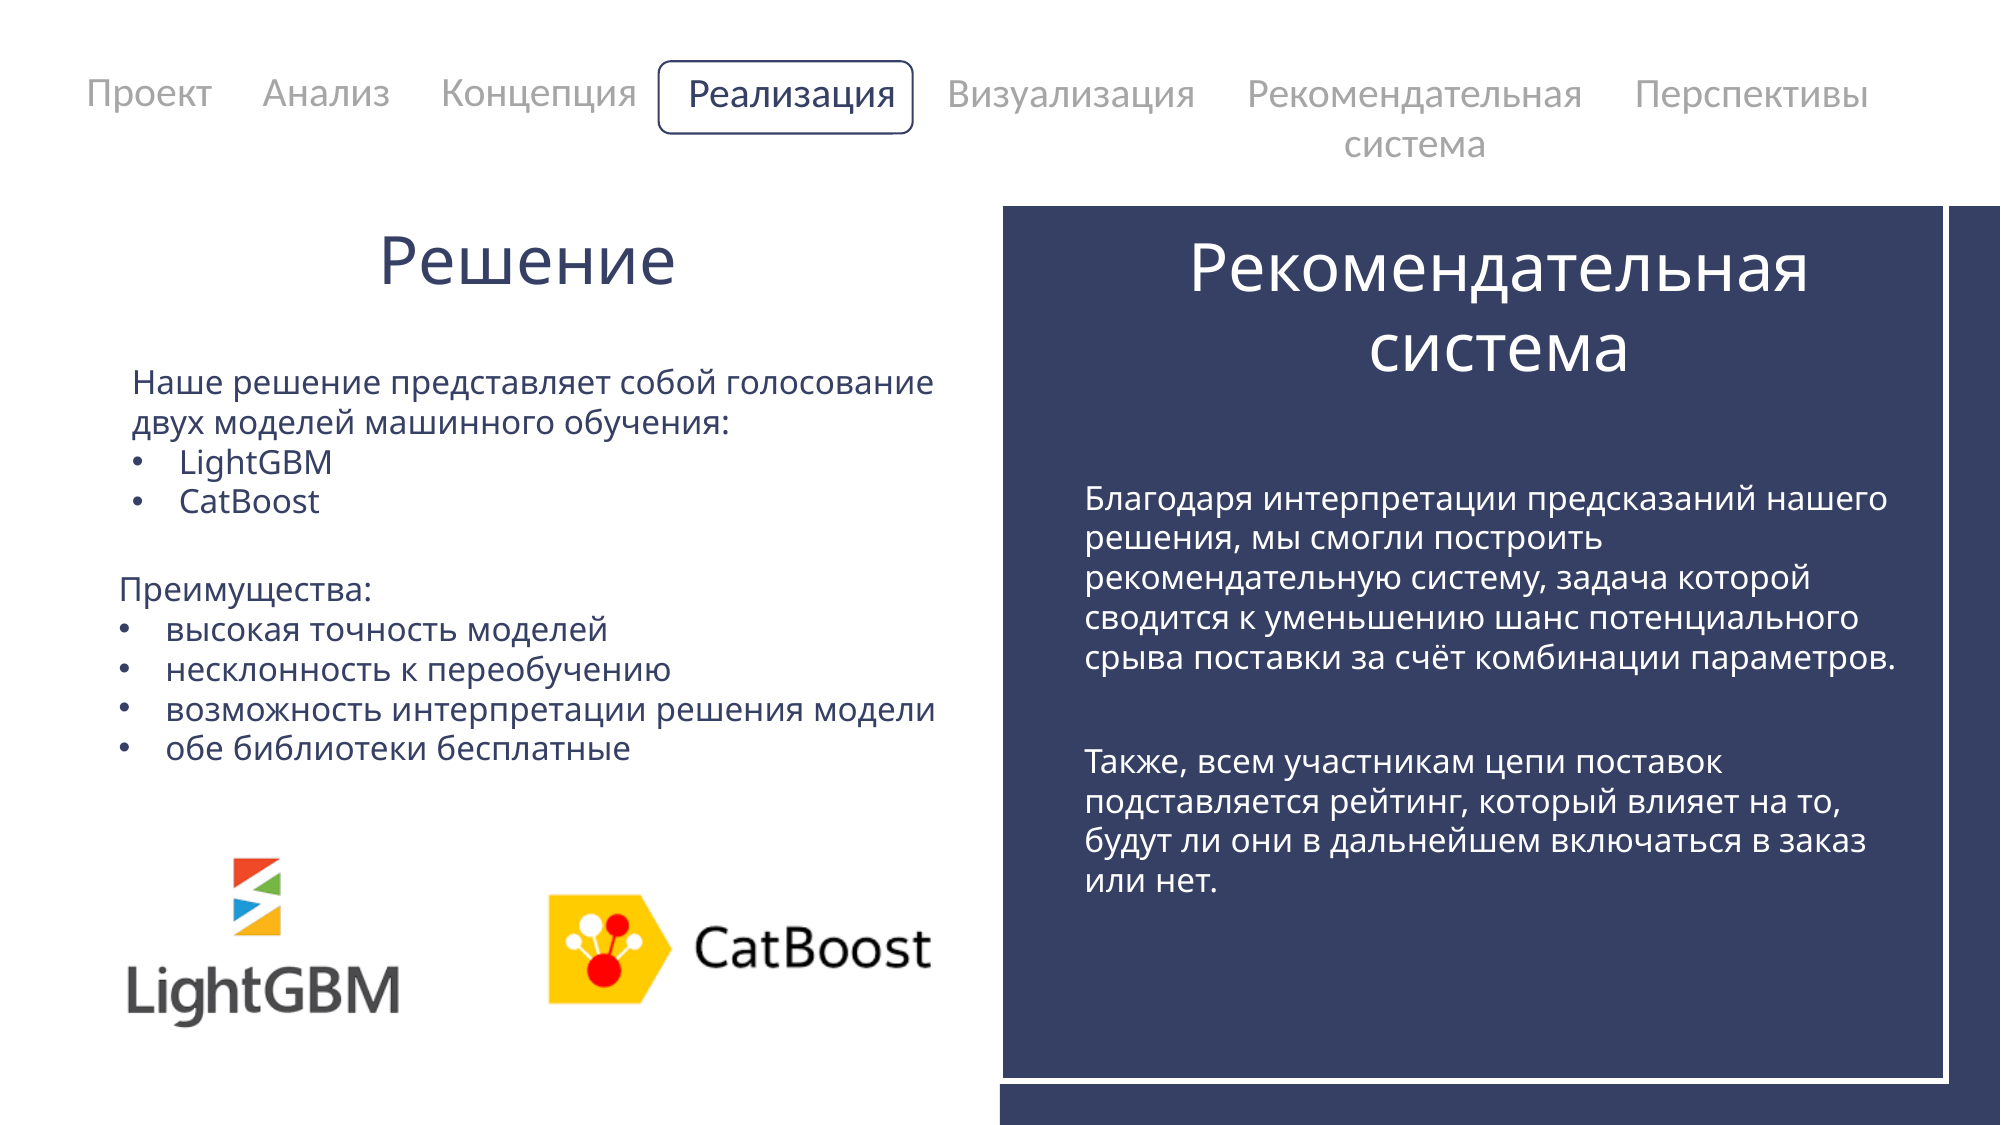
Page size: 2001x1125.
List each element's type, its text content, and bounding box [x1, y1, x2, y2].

text_box Концепция [426, 57, 653, 123]
text_box Рекомендательная система [1232, 58, 1598, 174]
text_box [999, 205, 2000, 1125]
text_box Анализ [247, 57, 406, 123]
text_box [43, 43, 1947, 1082]
text_box Проект [71, 57, 228, 123]
text_box Реализация [673, 58, 912, 65]
picture [494, 840, 1016, 1059]
picture [70, 841, 446, 1059]
text_box Перспективы [1620, 58, 1885, 124]
text_box Визуализация [932, 58, 1211, 124]
text_box [84, 162, 1001, 1082]
text_box [657, 60, 914, 135]
